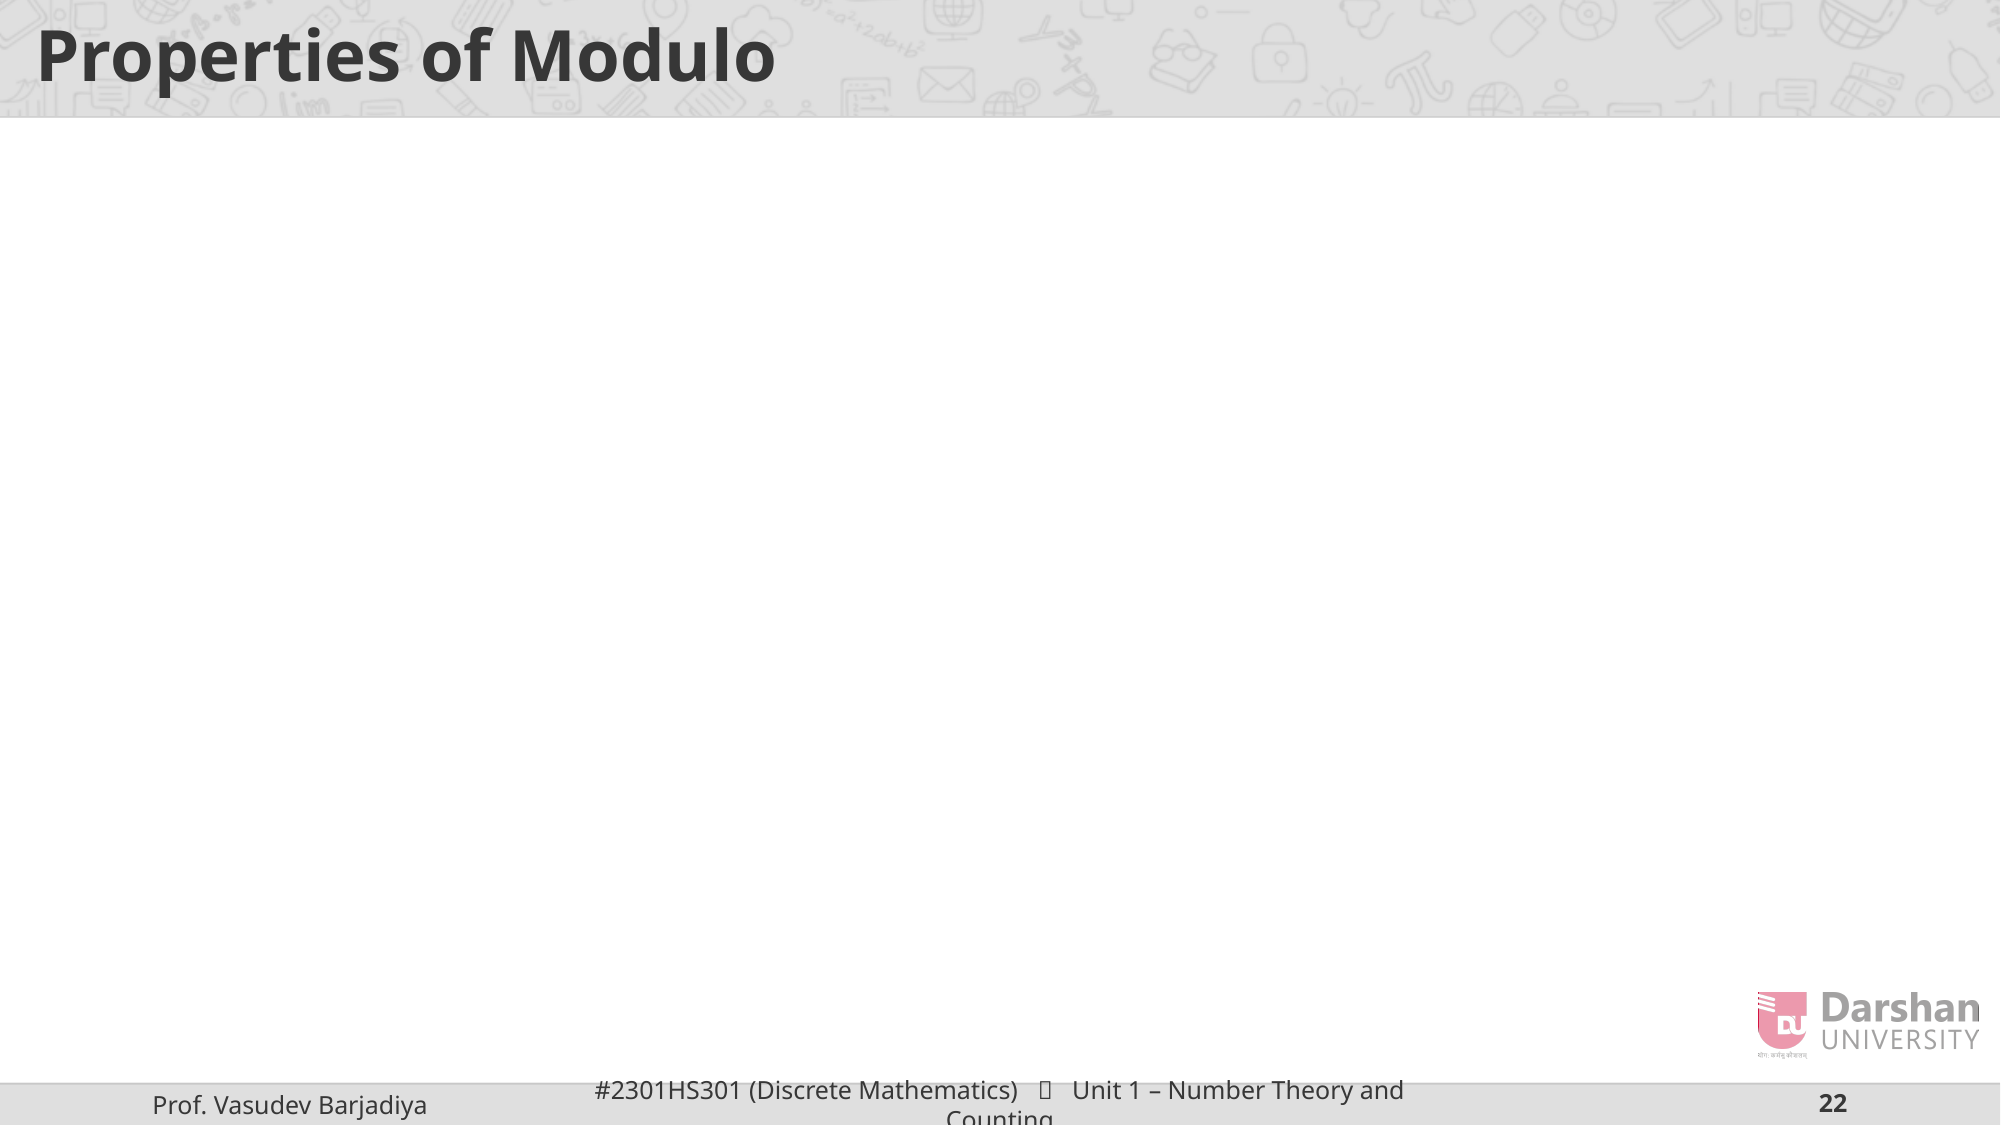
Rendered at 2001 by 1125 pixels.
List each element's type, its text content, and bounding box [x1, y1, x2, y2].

title Properties of Modulo [0, 0, 2000, 117]
text_box 4 [1758, 992, 1979, 1059]
